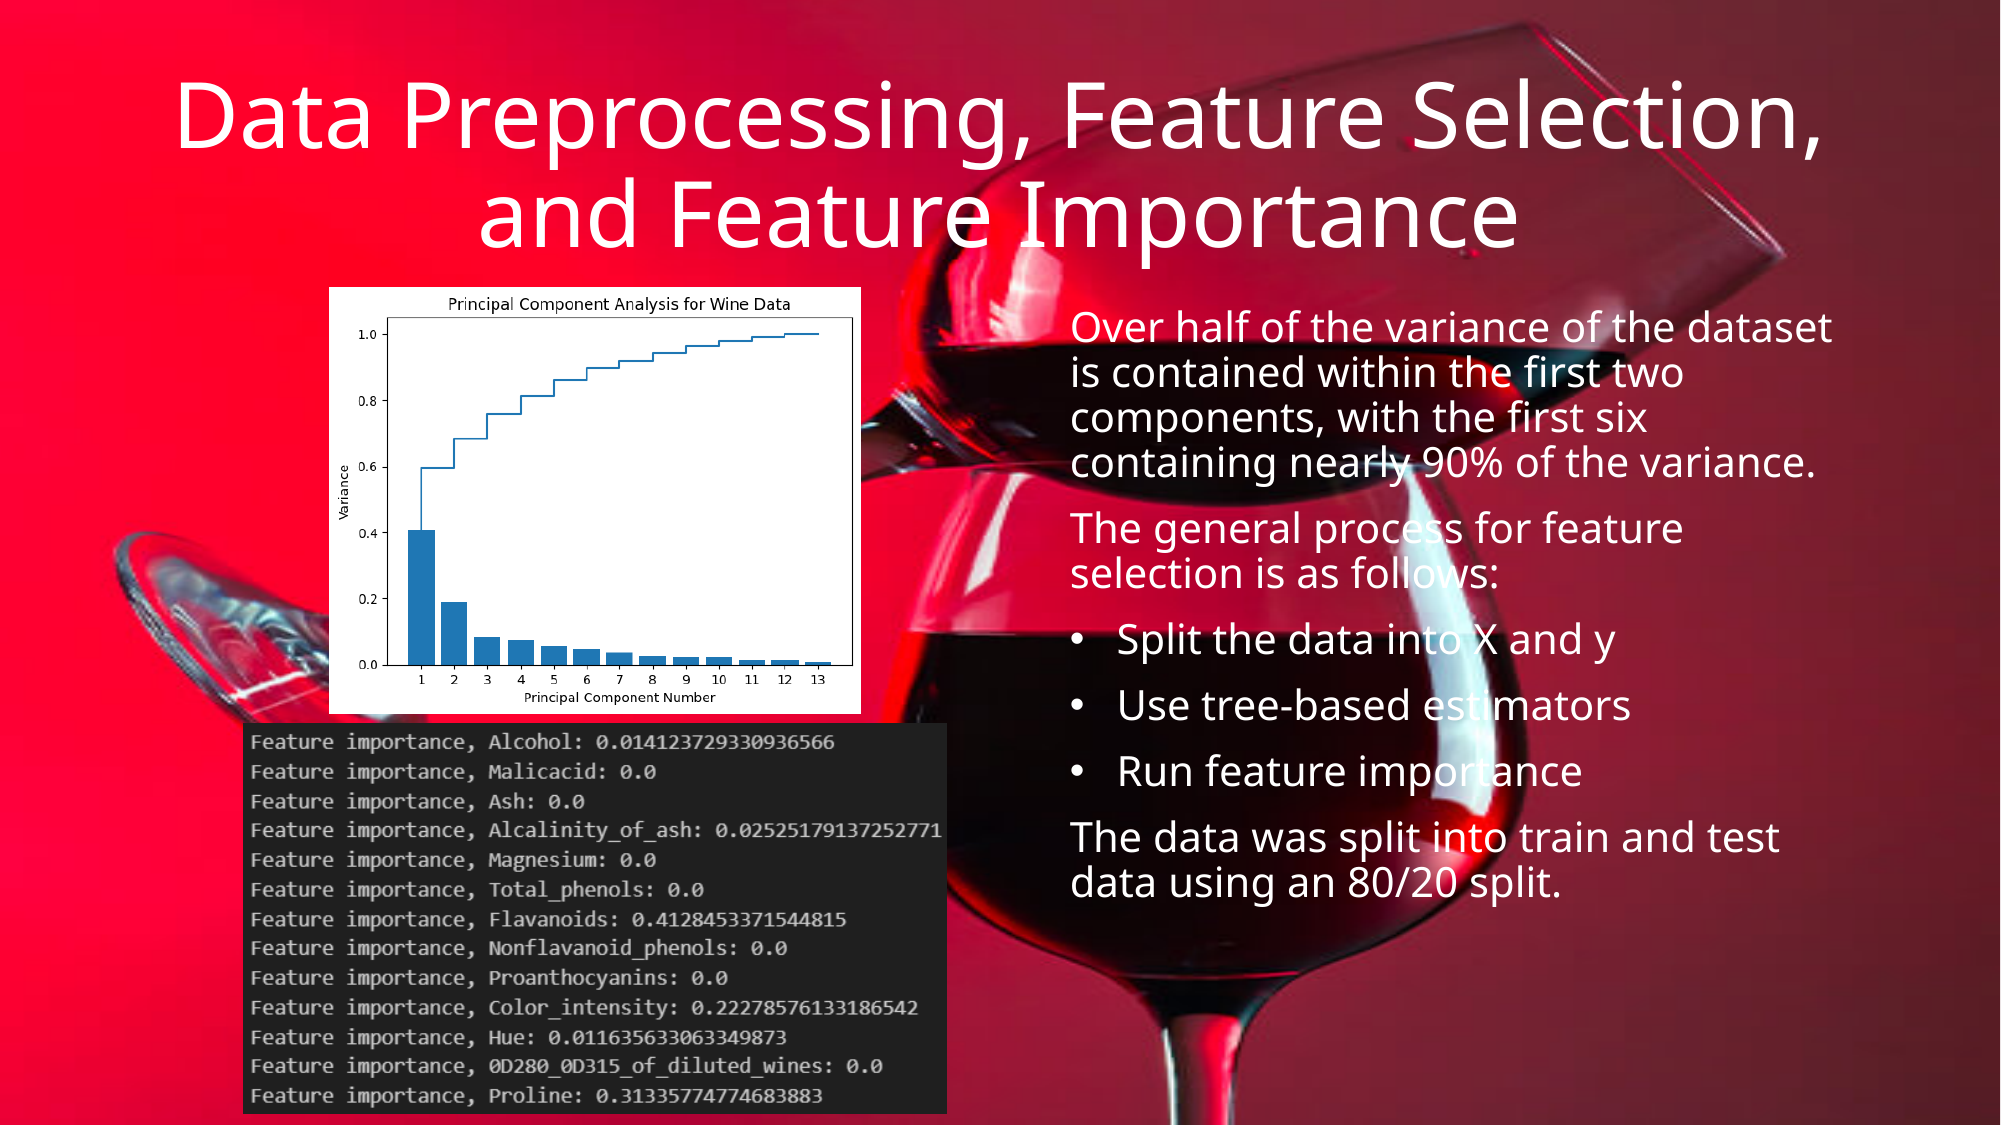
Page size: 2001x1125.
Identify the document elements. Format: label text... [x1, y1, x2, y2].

title Data Preprocessing, Feature Selection, and Feature Importance [137, 59, 1863, 278]
picture [0, 0, 2001, 1125]
list Over half of the variance of the dataset is contained within the first two components, with the first six containing nearly 90% of the variance. The general process for feature selection is as follows: Split the data into X and y Use tree-based estimators Run feature importance The data was split into train and test data using an 80/20 split. [1054, 299, 1863, 1014]
